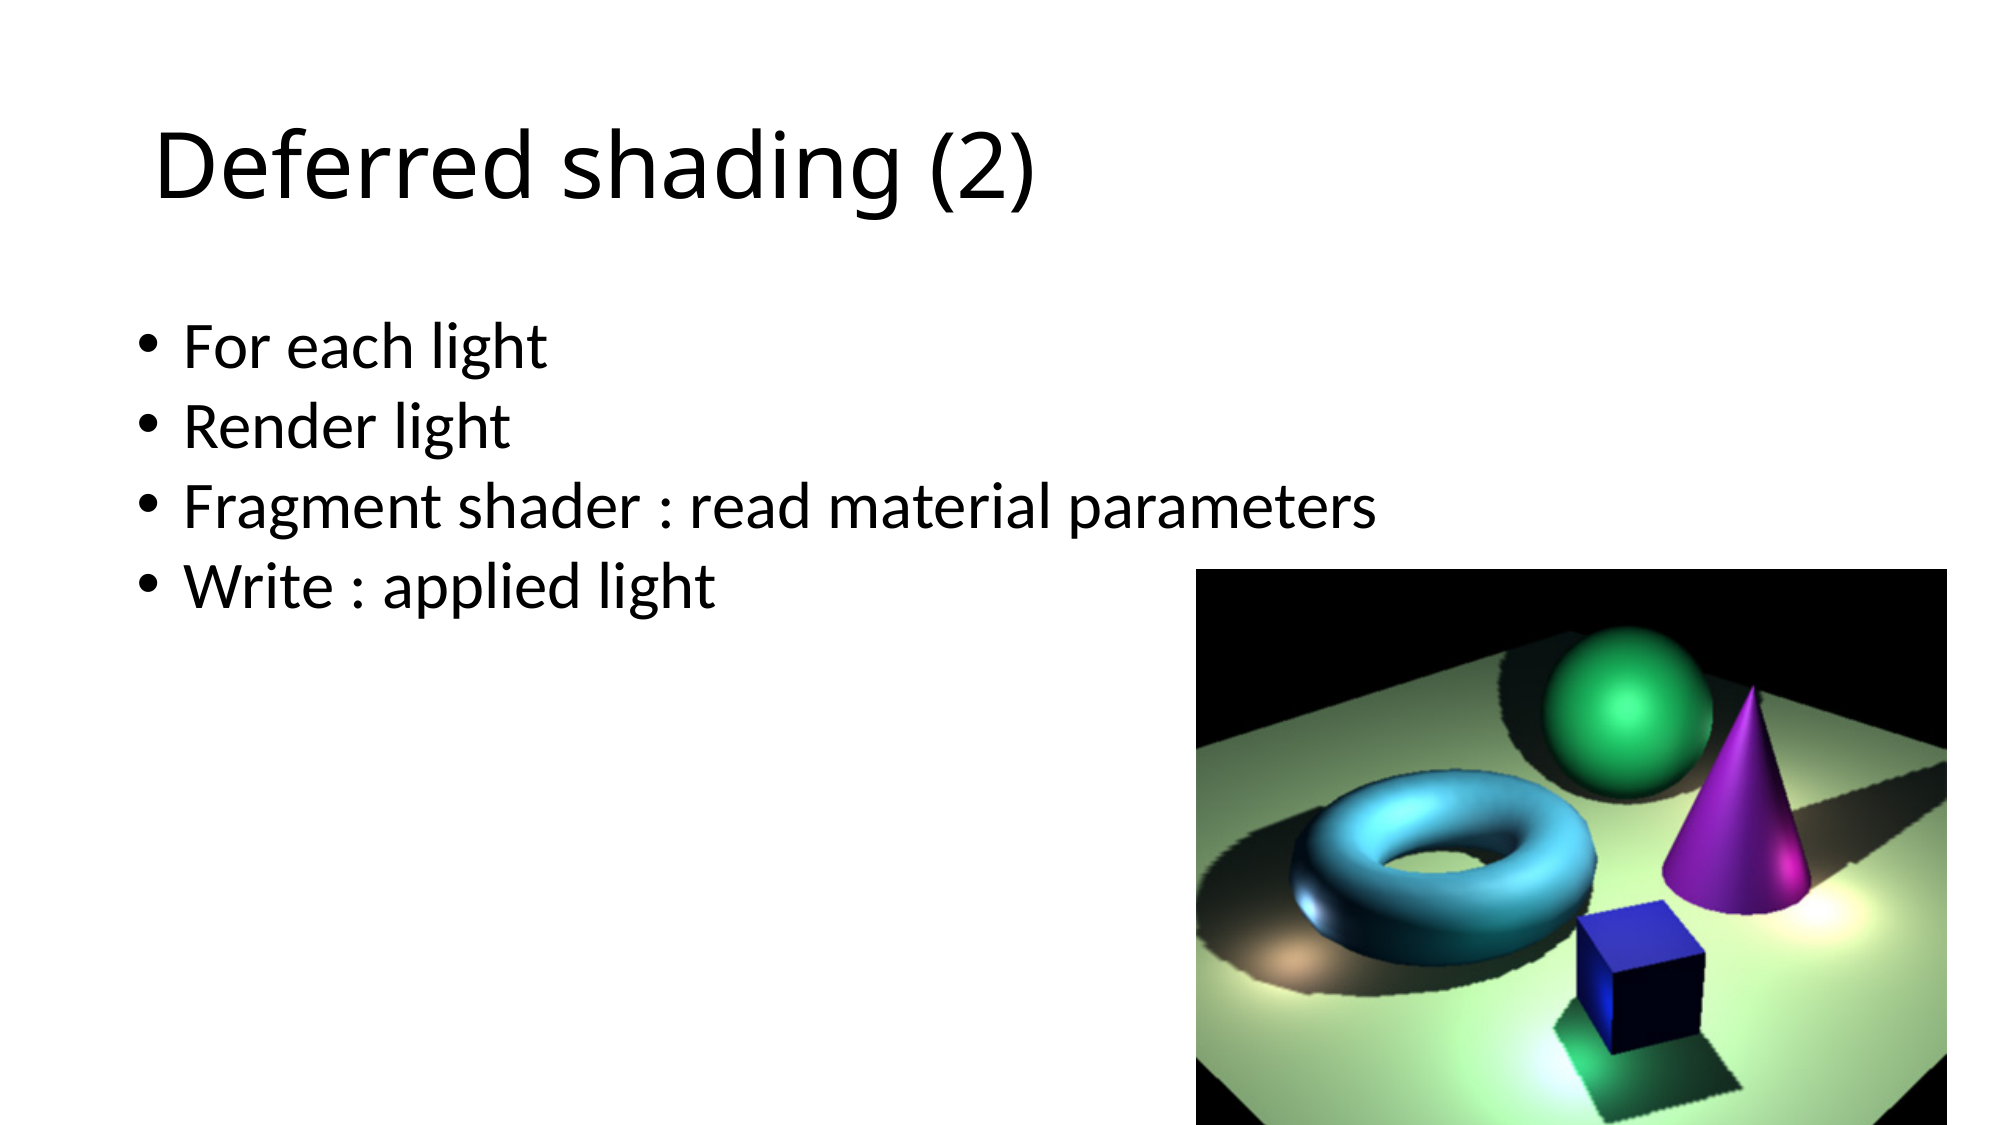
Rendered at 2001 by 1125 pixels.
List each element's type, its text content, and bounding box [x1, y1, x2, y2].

title Deferred shading (2) [137, 59, 1863, 278]
text_box For each light Render light Fragment shader : read material parameters Write : applied light [121, 294, 1394, 630]
picture [1196, 569, 1947, 1125]
